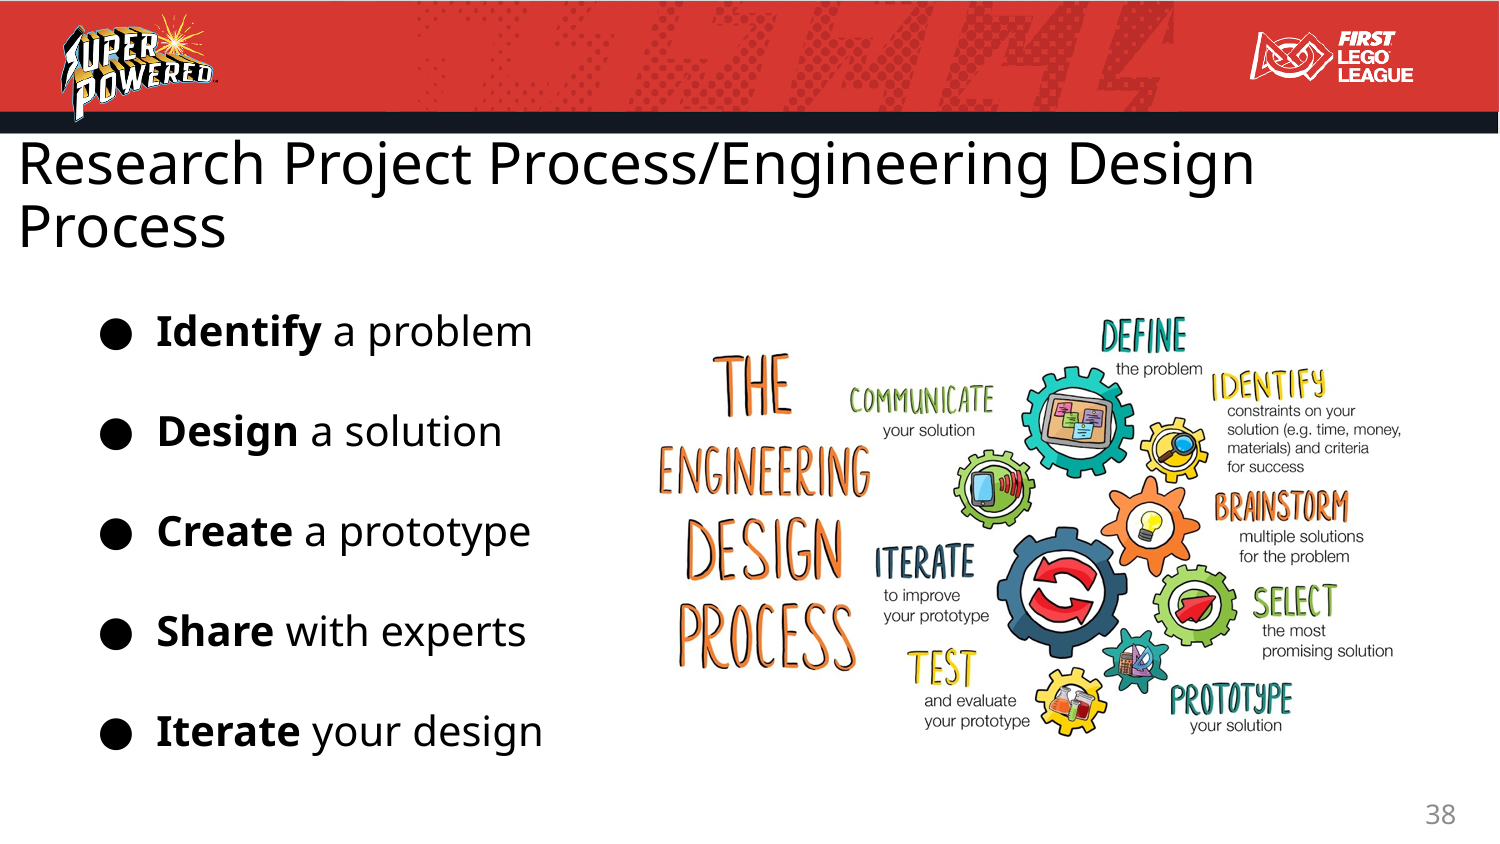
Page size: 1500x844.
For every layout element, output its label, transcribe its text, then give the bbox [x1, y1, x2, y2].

title Research Project Process/Engineering Design Process [17, 156, 1472, 238]
picture [0, 0, 1500, 134]
text_box Identify a problem Design a solution Create a prototype Share with experts Iterate your design [66, 289, 649, 792]
slide_number 38 [1133, 782, 1472, 828]
picture [635, 299, 1435, 749]
